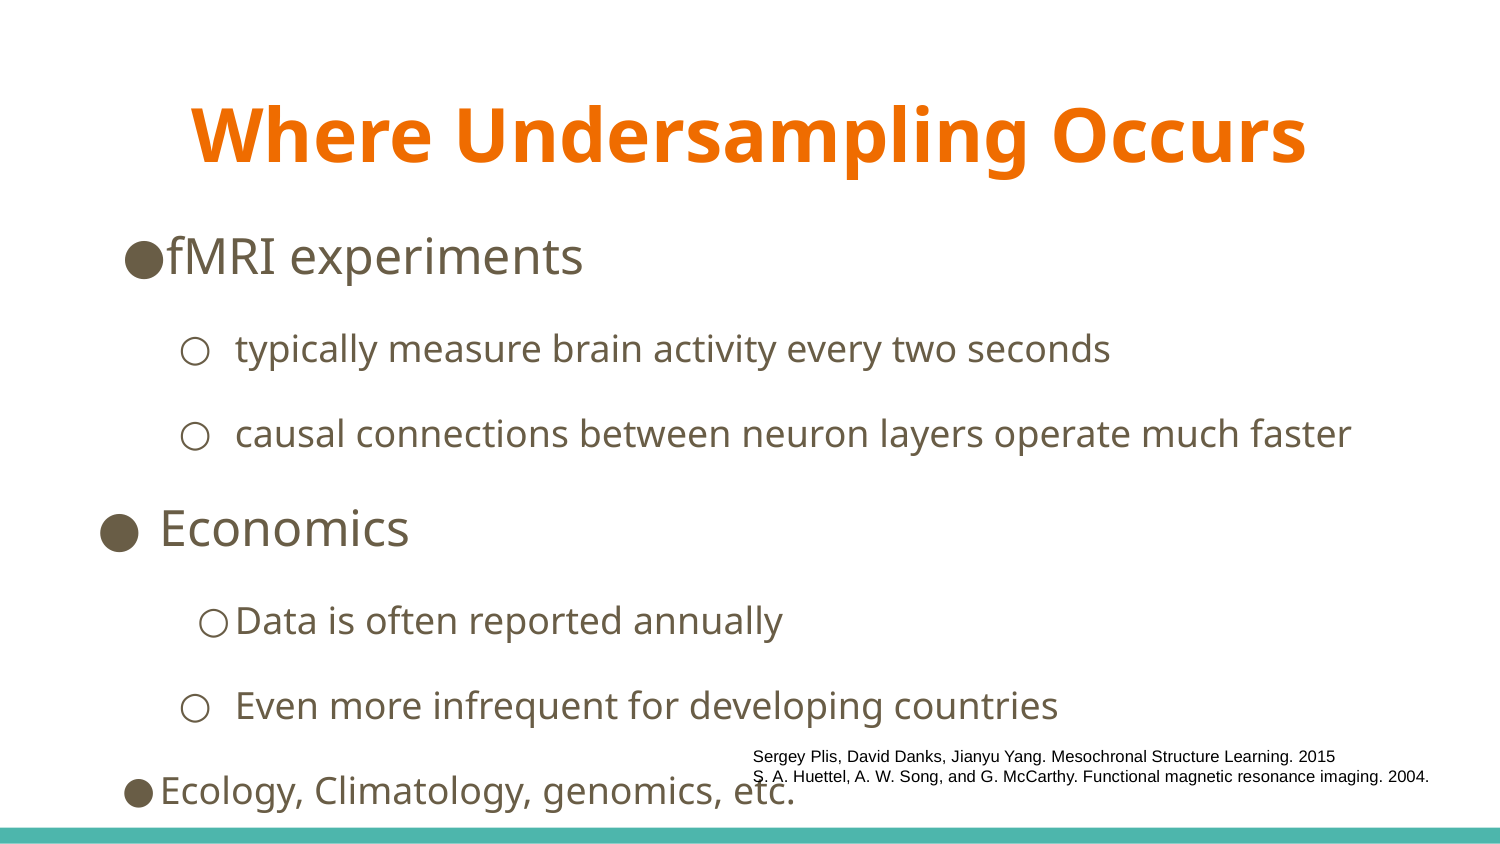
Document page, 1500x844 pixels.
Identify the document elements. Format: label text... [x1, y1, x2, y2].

list fMRI experiments typically measure brain activity every two seconds causal connections between neuron layers operate much faster Economics Data is often reported annually Even more infrequent for developing countries Ecology, Climatology, genomics, etc. [70, 200, 1468, 743]
text_box Sergey Plis, David Danks, Jianyu Yang. Mesochronal Structure Learning. 2015 S. A. Huettel, A. W. Song, and G. McCarthy. Functional magnetic resonance imaging. 2004. [733, 730, 1489, 798]
title Where Undersampling Occurs [51, 72, 1449, 189]
